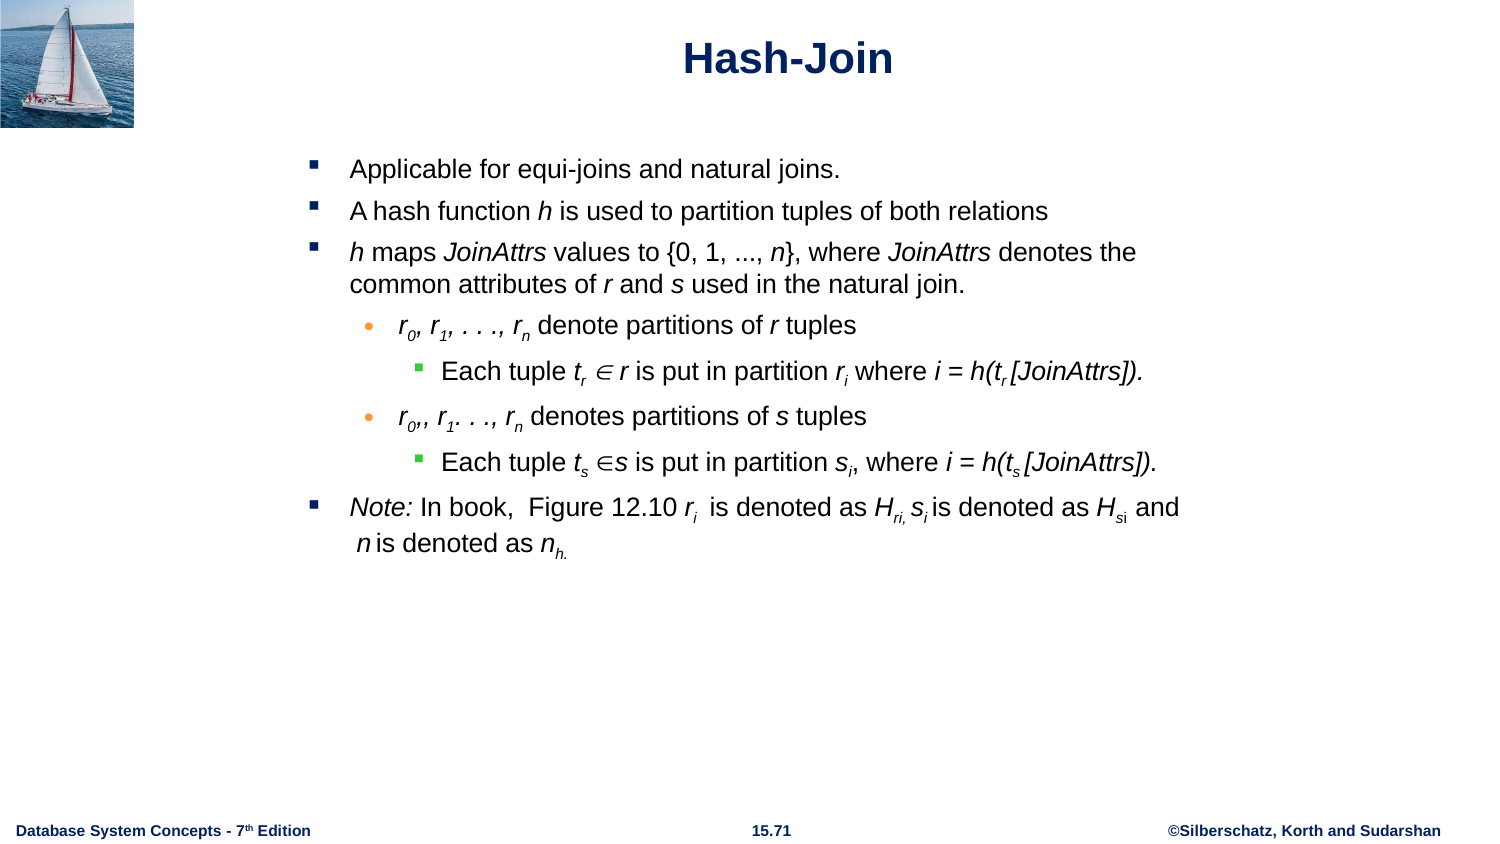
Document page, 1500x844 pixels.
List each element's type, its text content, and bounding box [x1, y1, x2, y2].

title Hash-Join [125, 14, 1452, 90]
picture [0, 0, 134, 128]
list Applicable for equi-joins and natural joins. A hash function h is used to partition tuples of both relations h maps JoinAttrs values to {0, 1, ..., n}, where JoinAttrs denotes the common attributes of r and s used in the natural join. r0, r1, . . ., rn denote partitions of r tuples Each tuple tr  r is put in partition ri where i = h(tr [JoinAttrs]). r0,, r1. . ., rn denotes partitions of s tuples Each tuple ts s is put in partition si, where i = h(ts [JoinAttrs]). Note: In book, Figure 12.10 ri is denoted as Hri, si is denoted as Hsi and n is denoted as nh. [292, 144, 1222, 570]
